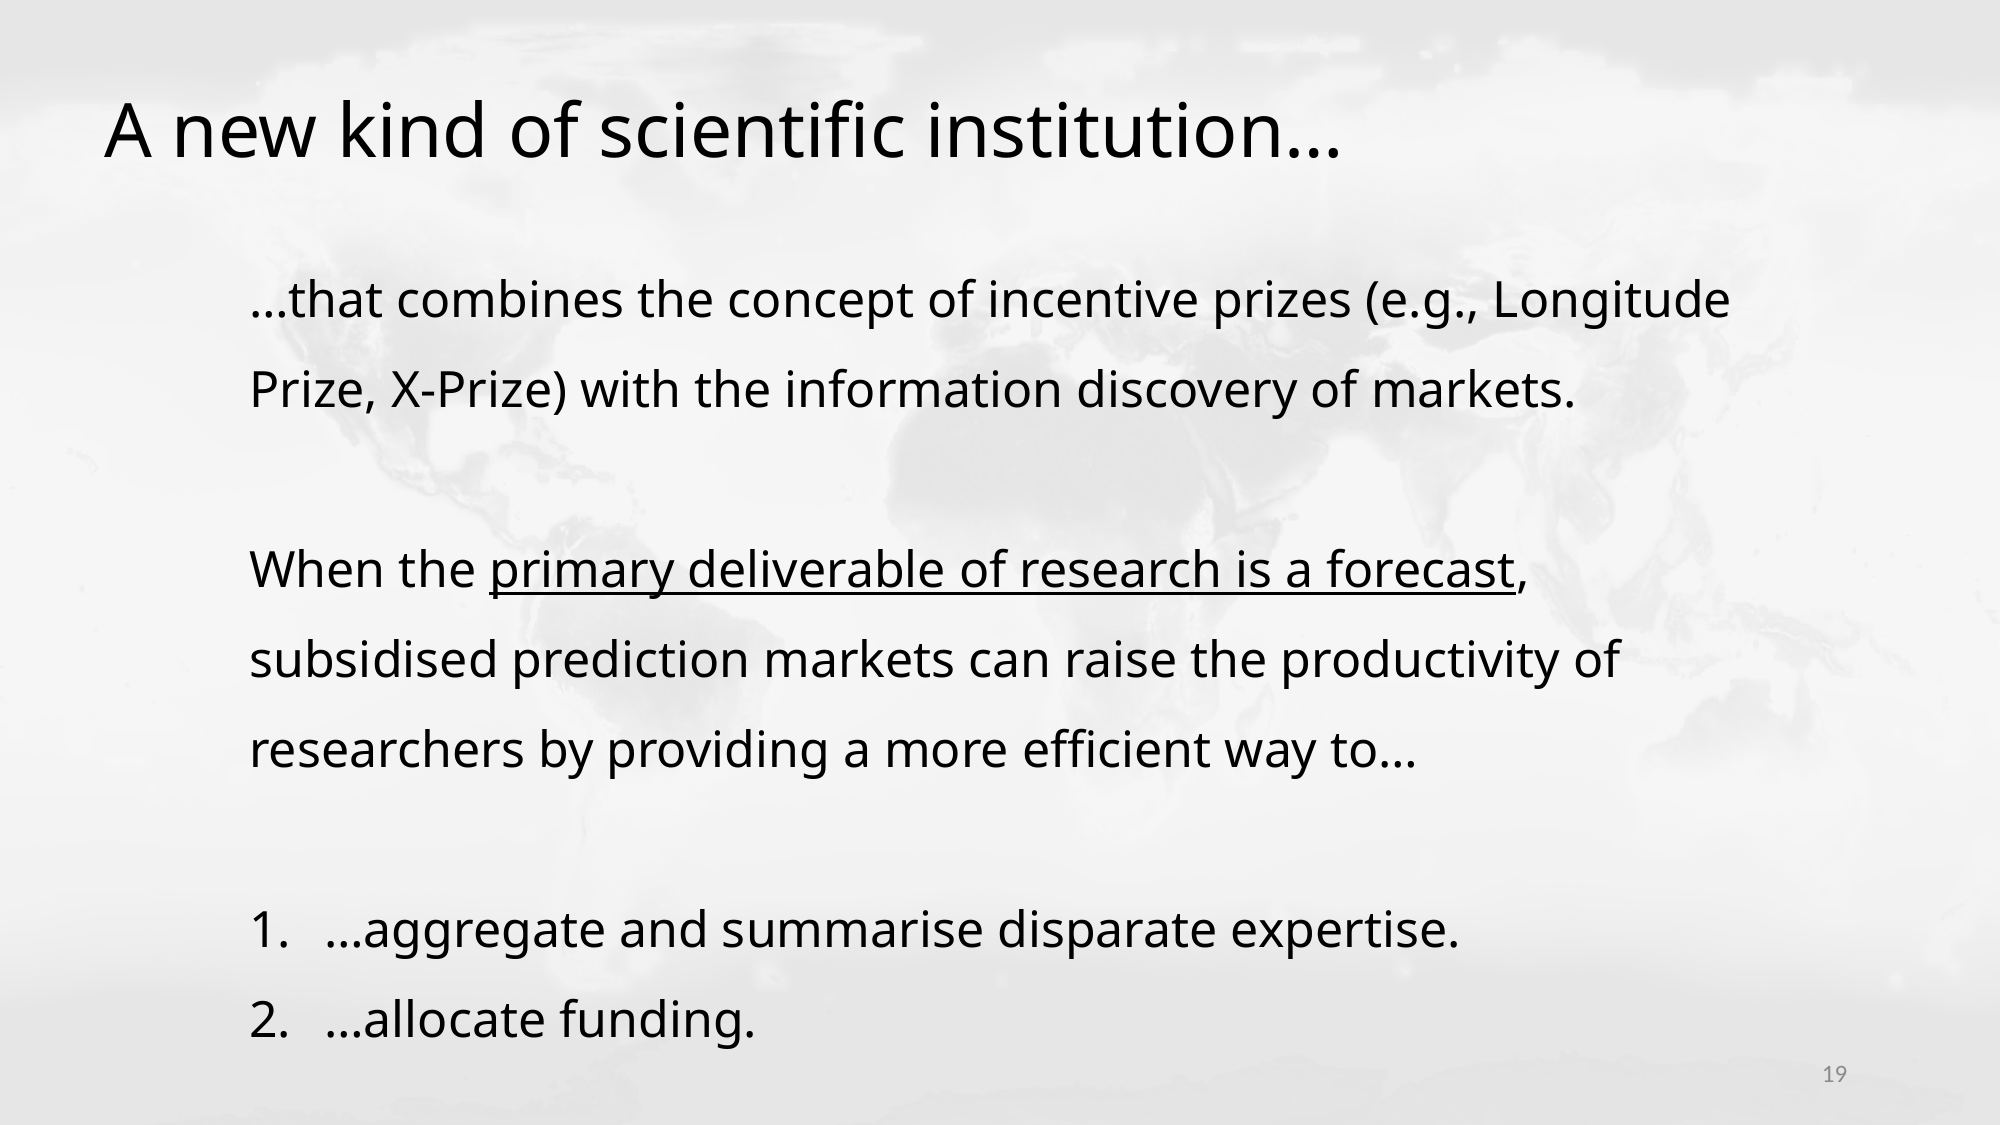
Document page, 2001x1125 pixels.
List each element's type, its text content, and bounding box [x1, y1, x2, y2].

text_box …that combines the concept of incentive prizes (e.g., Longitude Prize, X-Prize) with the information discovery of markets. When the primary deliverable of research is a forecast, subsidised prediction markets can raise the productivity of researchers by providing a more efficient way to… …aggregate and summarise disparate expertise. …allocate funding. [234, 230, 1802, 1125]
text_box A new kind of scientific institution… [89, 75, 1911, 181]
slide_number 19 [1802, 1042, 1863, 1103]
